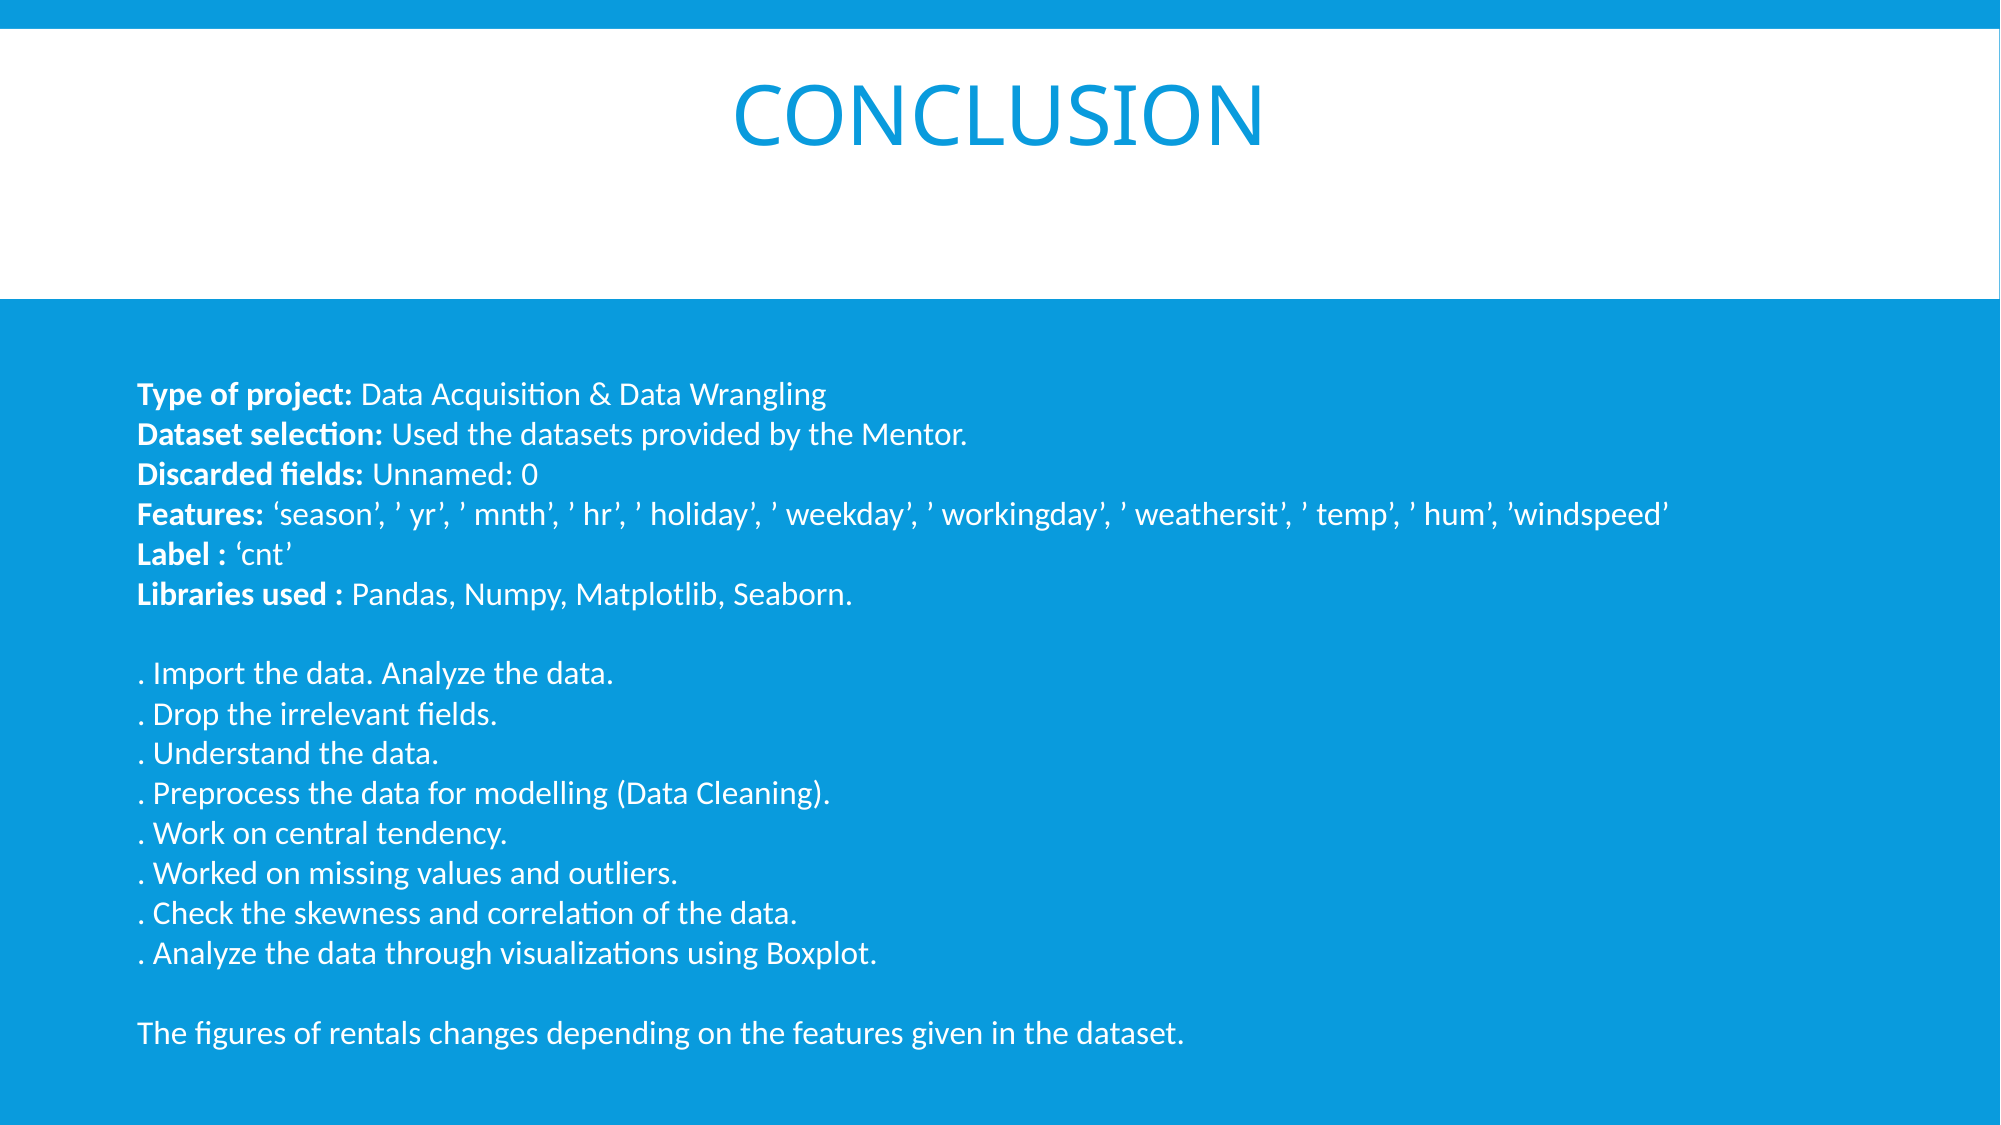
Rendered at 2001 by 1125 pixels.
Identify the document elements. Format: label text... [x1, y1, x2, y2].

text_box Type of project: Data Acquisition & Data Wrangling Dataset selection: Used the datasets provided by the Mentor. Discarded fields: Unnamed: 0 Features: ‘season’, ’ yr’, ’ mnth’, ’ hr’, ’ holiday’, ’ weekday’, ’ workingday’, ’ weathersit’, ’ temp’, ’ hum’, ’windspeed’ Label : ‘cnt’ Libraries used : Pandas, Numpy, Matplotlib, Seaborn. . Import the data. Analyze the data. . Drop the irrelevant fields. . Understand the data. . Preprocess the data for modelling (Data Cleaning). . Work on central tendency. . Worked on missing values and outliers. . Check the skewness and correlation of the data. . Analyze the data through visualizations using Boxplot. The figures of rentals changes depending on the features given in the dataset. [122, 324, 1925, 1099]
title Conclusion [197, 46, 1803, 295]
